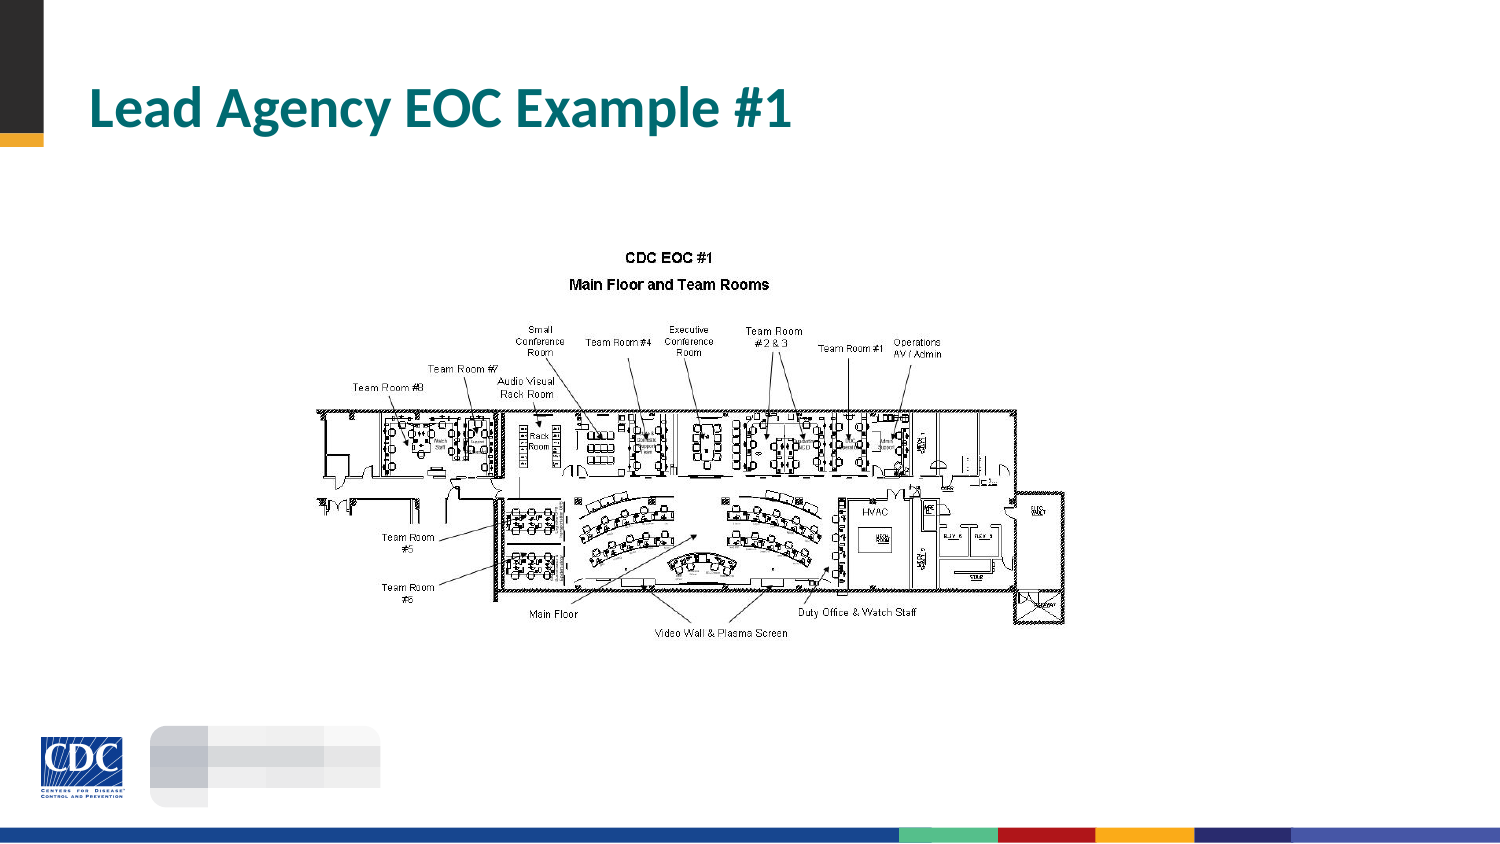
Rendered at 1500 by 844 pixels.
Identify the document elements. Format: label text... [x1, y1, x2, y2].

picture [41, 737, 125, 798]
picture [312, 206, 1068, 677]
title Lead Agency EOC Example #1 [75, 33, 1425, 147]
